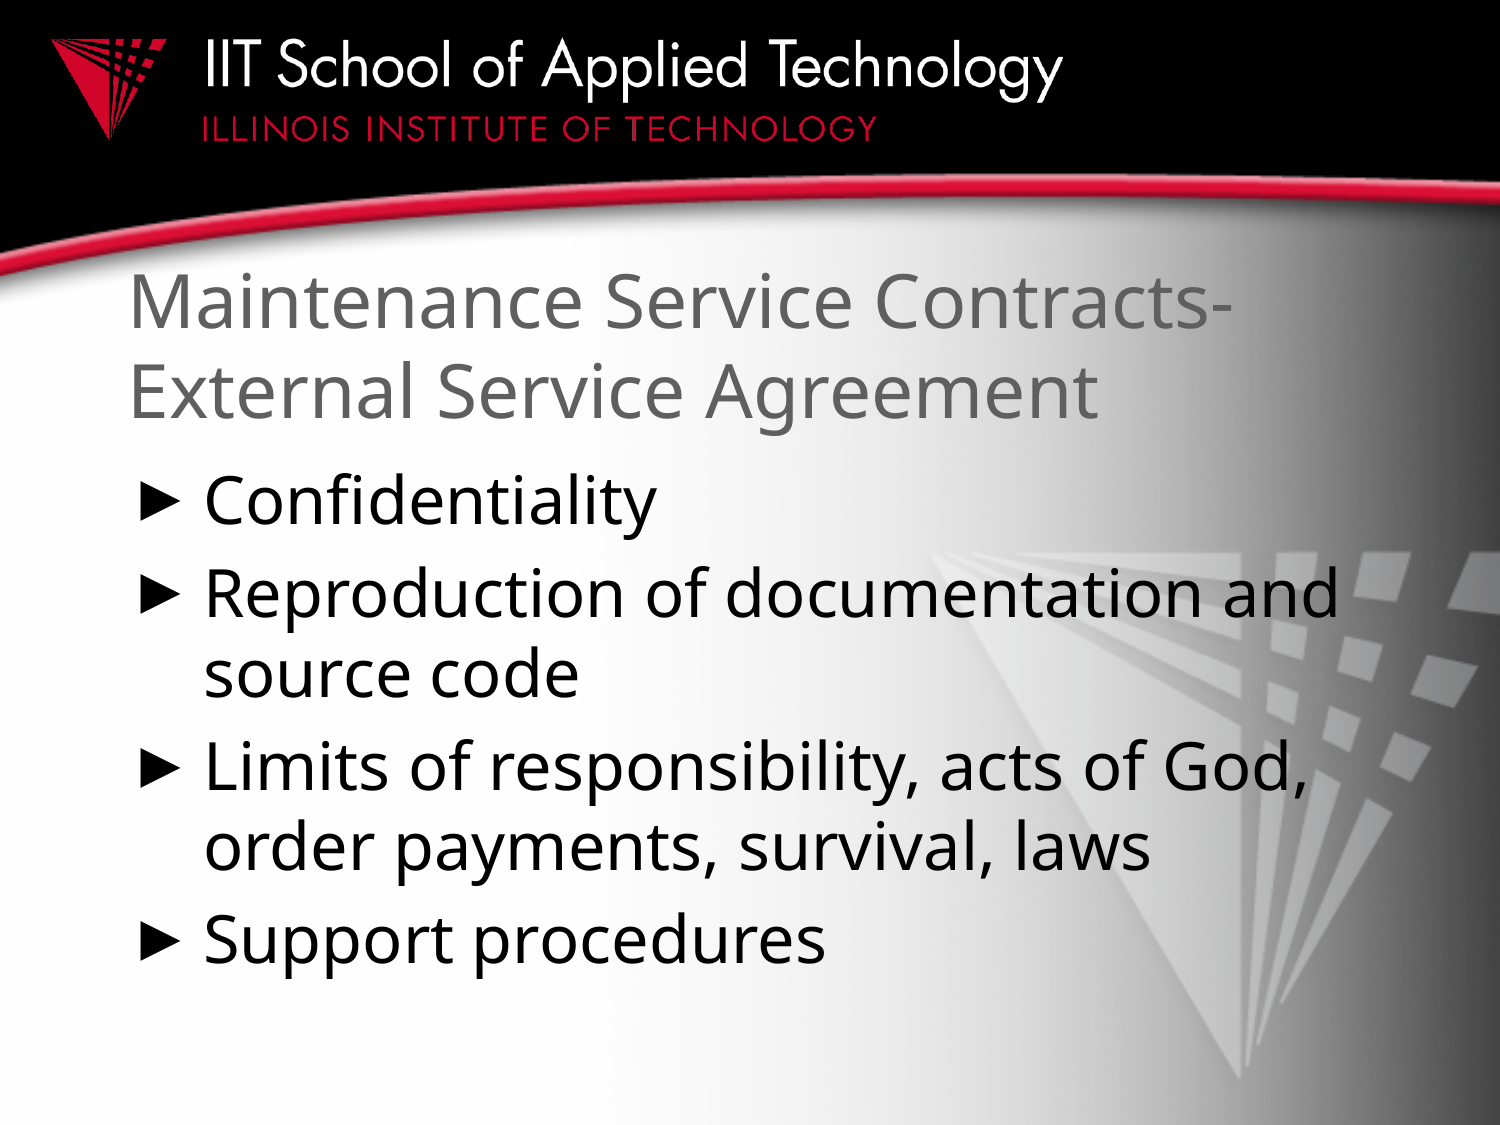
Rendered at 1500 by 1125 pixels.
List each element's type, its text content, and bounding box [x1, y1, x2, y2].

list Confidentiality Reproduction of documentation and source code Limits of responsibility, acts of God, order payments, survival, laws Support procedures [112, 449, 1388, 1063]
title Maintenance Service Contracts-External Service Agreement [112, 249, 1388, 438]
picture [0, 0, 1500, 1125]
